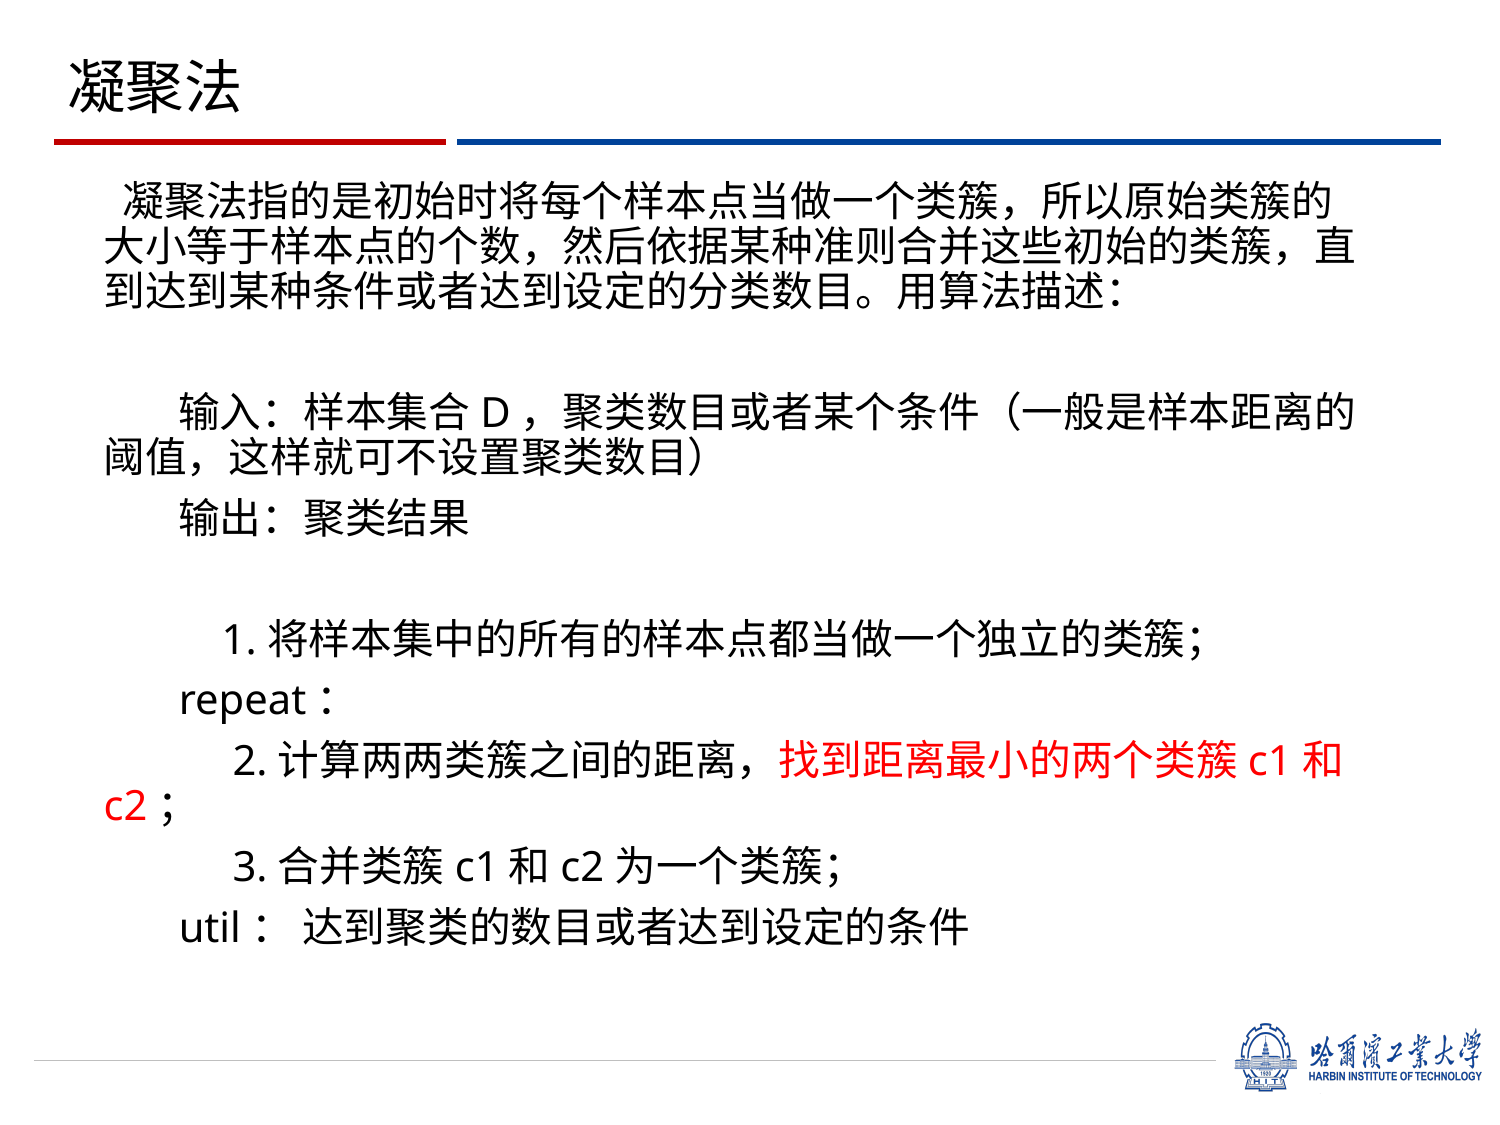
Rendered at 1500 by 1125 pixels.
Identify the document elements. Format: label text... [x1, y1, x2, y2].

picture [1204, 1023, 1482, 1094]
text_box 凝聚法 [53, 42, 803, 128]
list 凝聚法指的是初始时将每个样本点当做一个类簇，所以原始类簇的大小等于样本点的个数，然后依据某种准则合并这些初始的类簇，直到达到某种条件或者达到设定的分类数目。用算法描述： 输入：样本集合D，聚类数目或者某个条件（一般是样本距离的阈值，这样就可不设置聚类数目） 输出：聚类结果 1.将样本集中的所有的样本点都当做一个独立的类簇； repeat： 2.计算两两类簇之间的距离，找到距离最小的两个类簇c1和c2； 3.合并类簇c1和c2为一个类簇； util： 达到聚类的数目或者达到设定的条件 [88, 172, 1383, 907]
